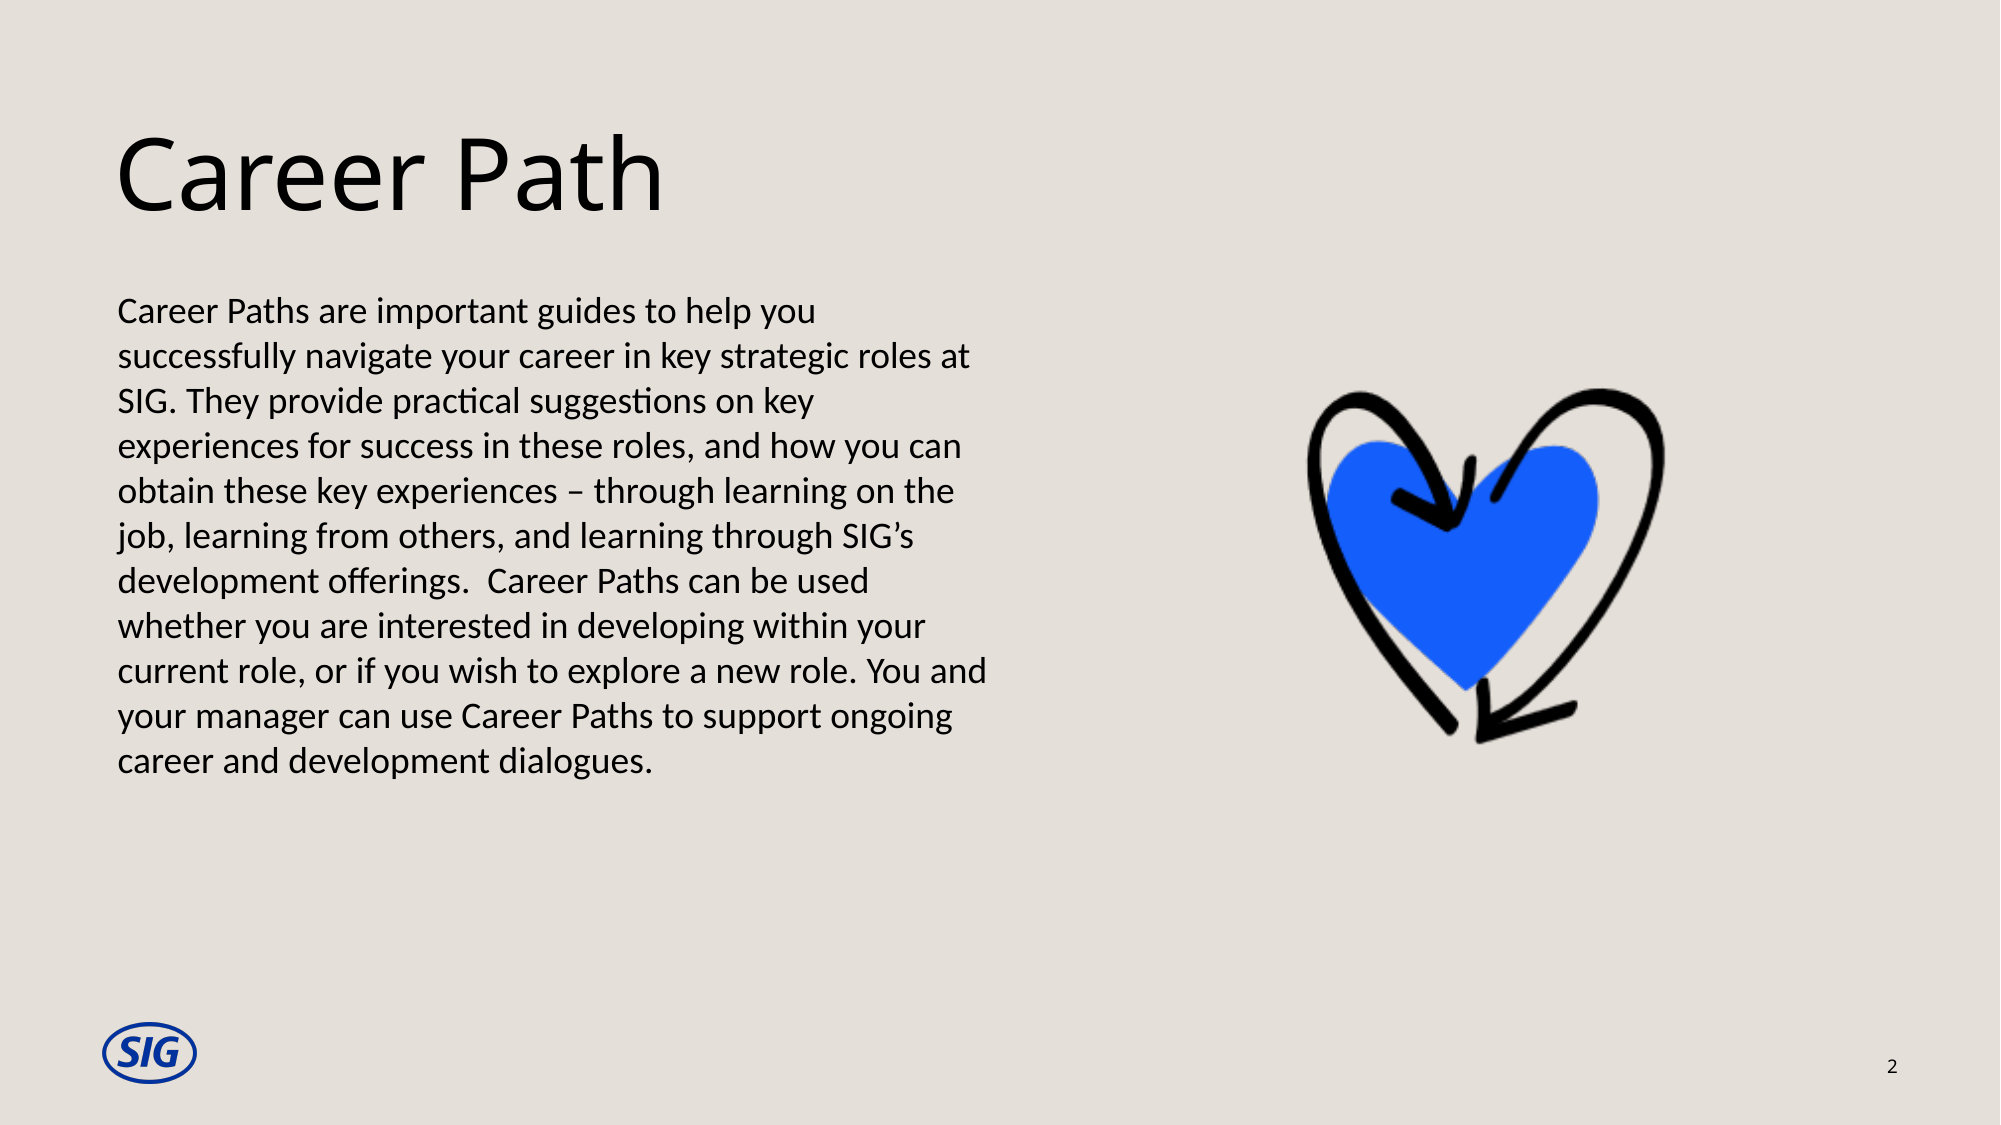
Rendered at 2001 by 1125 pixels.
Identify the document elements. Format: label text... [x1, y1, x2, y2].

slide_number 2 [1850, 1052, 1898, 1083]
picture [1023, 90, 1898, 1010]
title Career Path [114, 78, 1000, 232]
list Career Paths are important guides to help you successfully navigate your career in key strategic roles at SIG. They provide practical suggestions on key experiences for success in these roles, and how you can obtain these key experiences – through learning on the job, learning from others, and learning through SIG’s development offerings. Career Paths can be used whether you are interested in developing within your current role, or if you wish to explore a new role. You and your manager can use Career Paths to support ongoing career and development dialogues. [117, 241, 1004, 643]
picture [102, 1022, 197, 1084]
